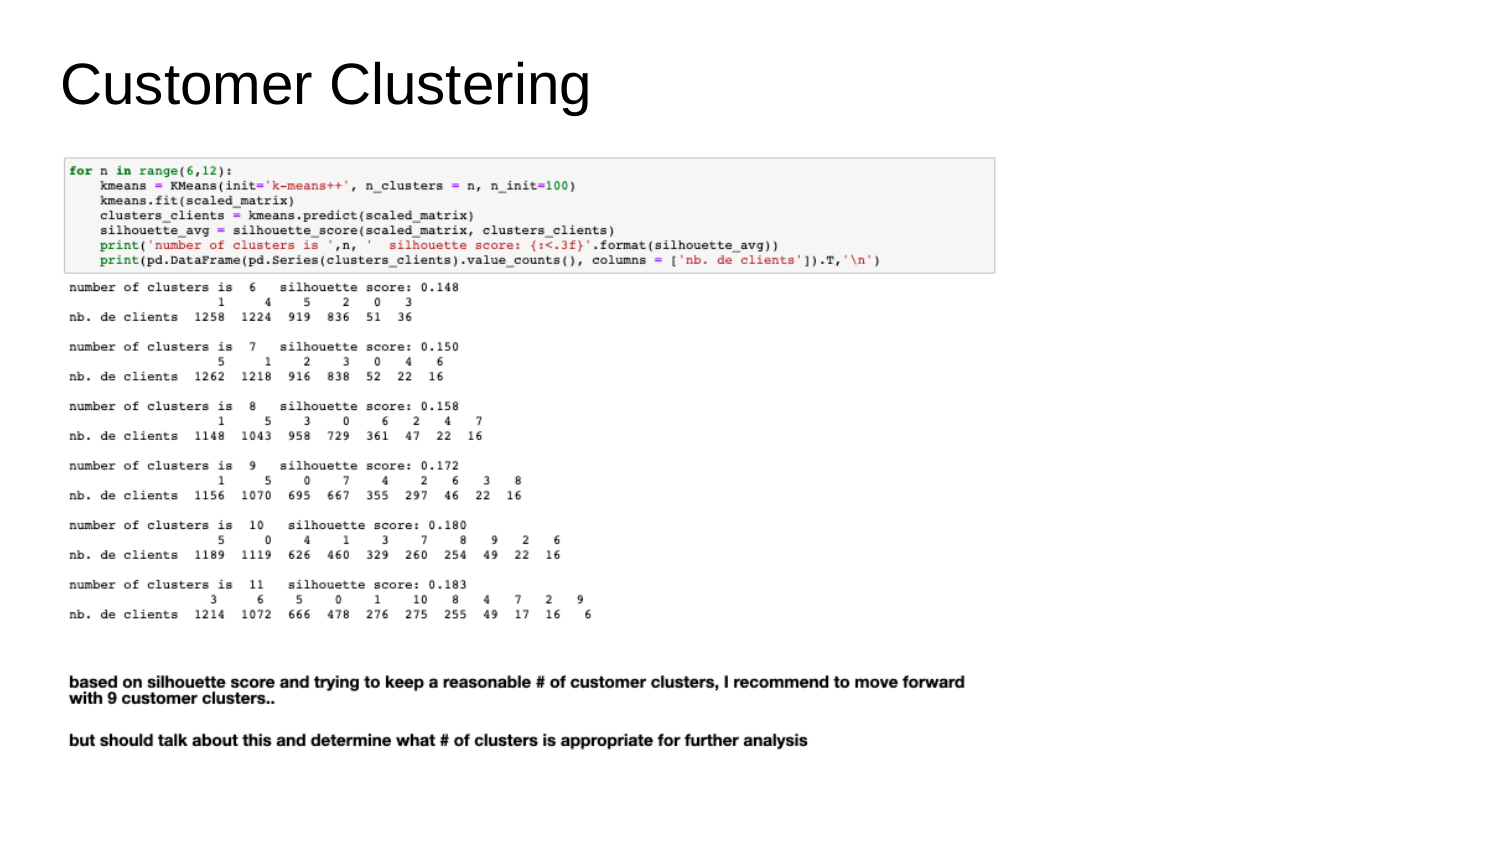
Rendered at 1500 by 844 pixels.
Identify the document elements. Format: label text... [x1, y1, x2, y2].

picture [59, 150, 1004, 757]
text_box Customer Clustering [45, 39, 1471, 124]
